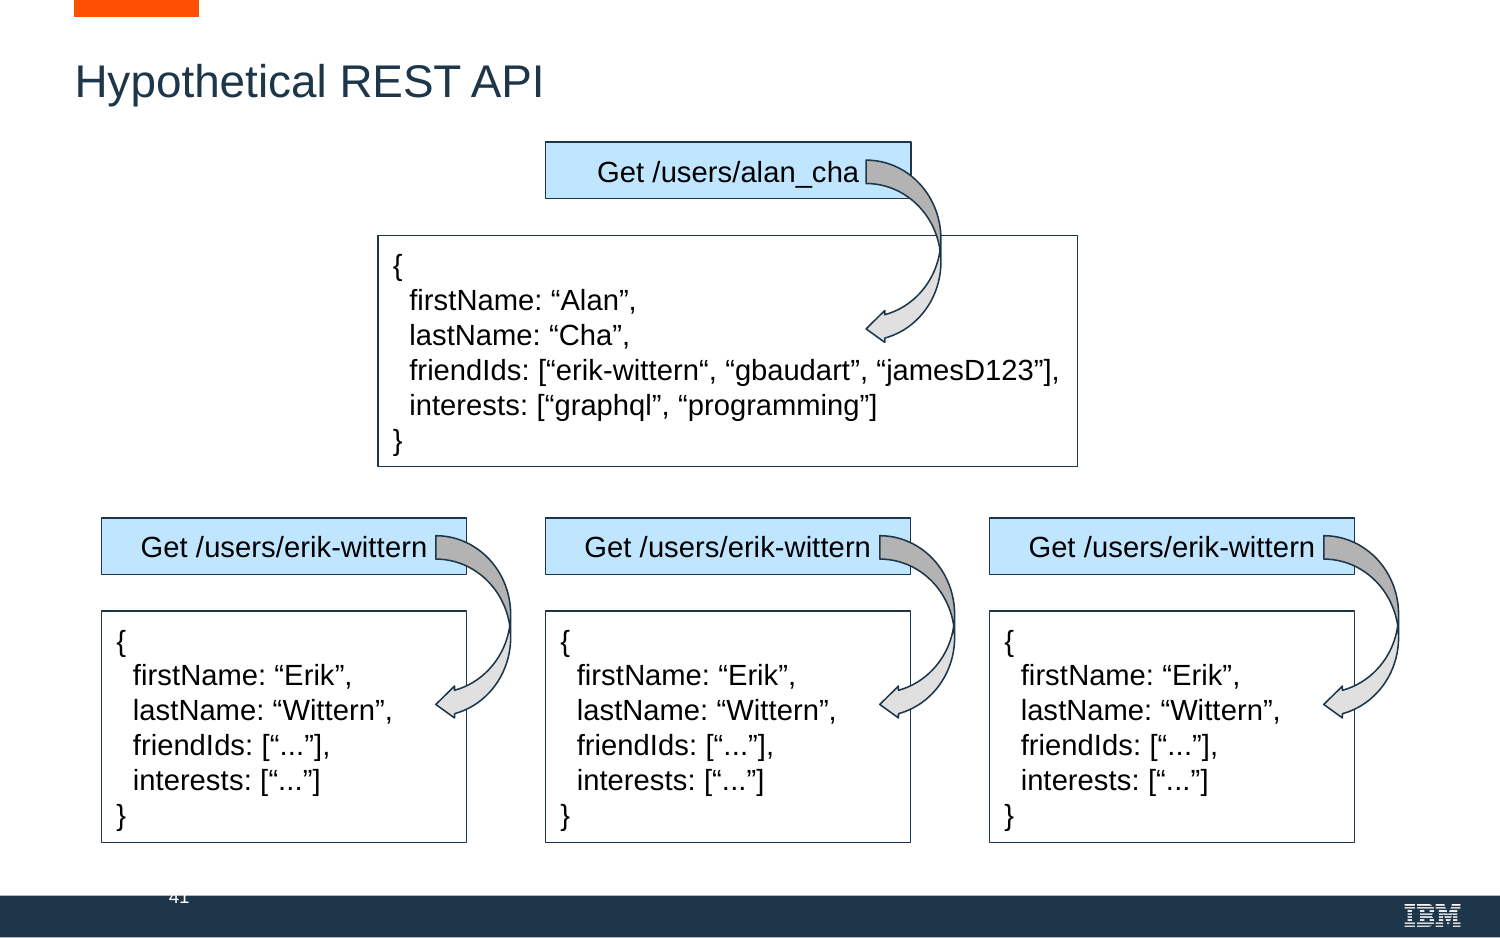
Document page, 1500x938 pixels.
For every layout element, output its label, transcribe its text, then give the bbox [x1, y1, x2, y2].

text_box [879, 535, 955, 718]
text_box { firstName: “Alan”, lastName: “Cha”, friendIds: [“erik-wittern“, “gbaudart”, “jamesD123”], interests: [“graphql”, “programming”] } [377, 235, 1078, 467]
text_box [435, 535, 511, 718]
picture [1404, 904, 1462, 927]
text_box Get /users/alan_cha [545, 142, 911, 199]
text_box Get /users/erik-wittern [101, 517, 467, 575]
text_box Get /users/erik-wittern [545, 517, 911, 575]
text_box [866, 160, 941, 343]
text_box Get /users/erik-wittern [989, 517, 1355, 575]
text_box { firstName: “Erik”, lastName: “Wittern”, friendIds: [“...”], interests: [“...”] } [989, 610, 1355, 843]
text_box { firstName: “Erik”, lastName: “Wittern”, friendIds: [“...”], interests: [“...”] } [545, 610, 911, 843]
text_box [1323, 535, 1399, 718]
text_box { firstName: “Erik”, lastName: “Wittern”, friendIds: [“...”], interests: [“...”] } [101, 610, 467, 843]
title Hypothetical REST API [74, 37, 1425, 94]
